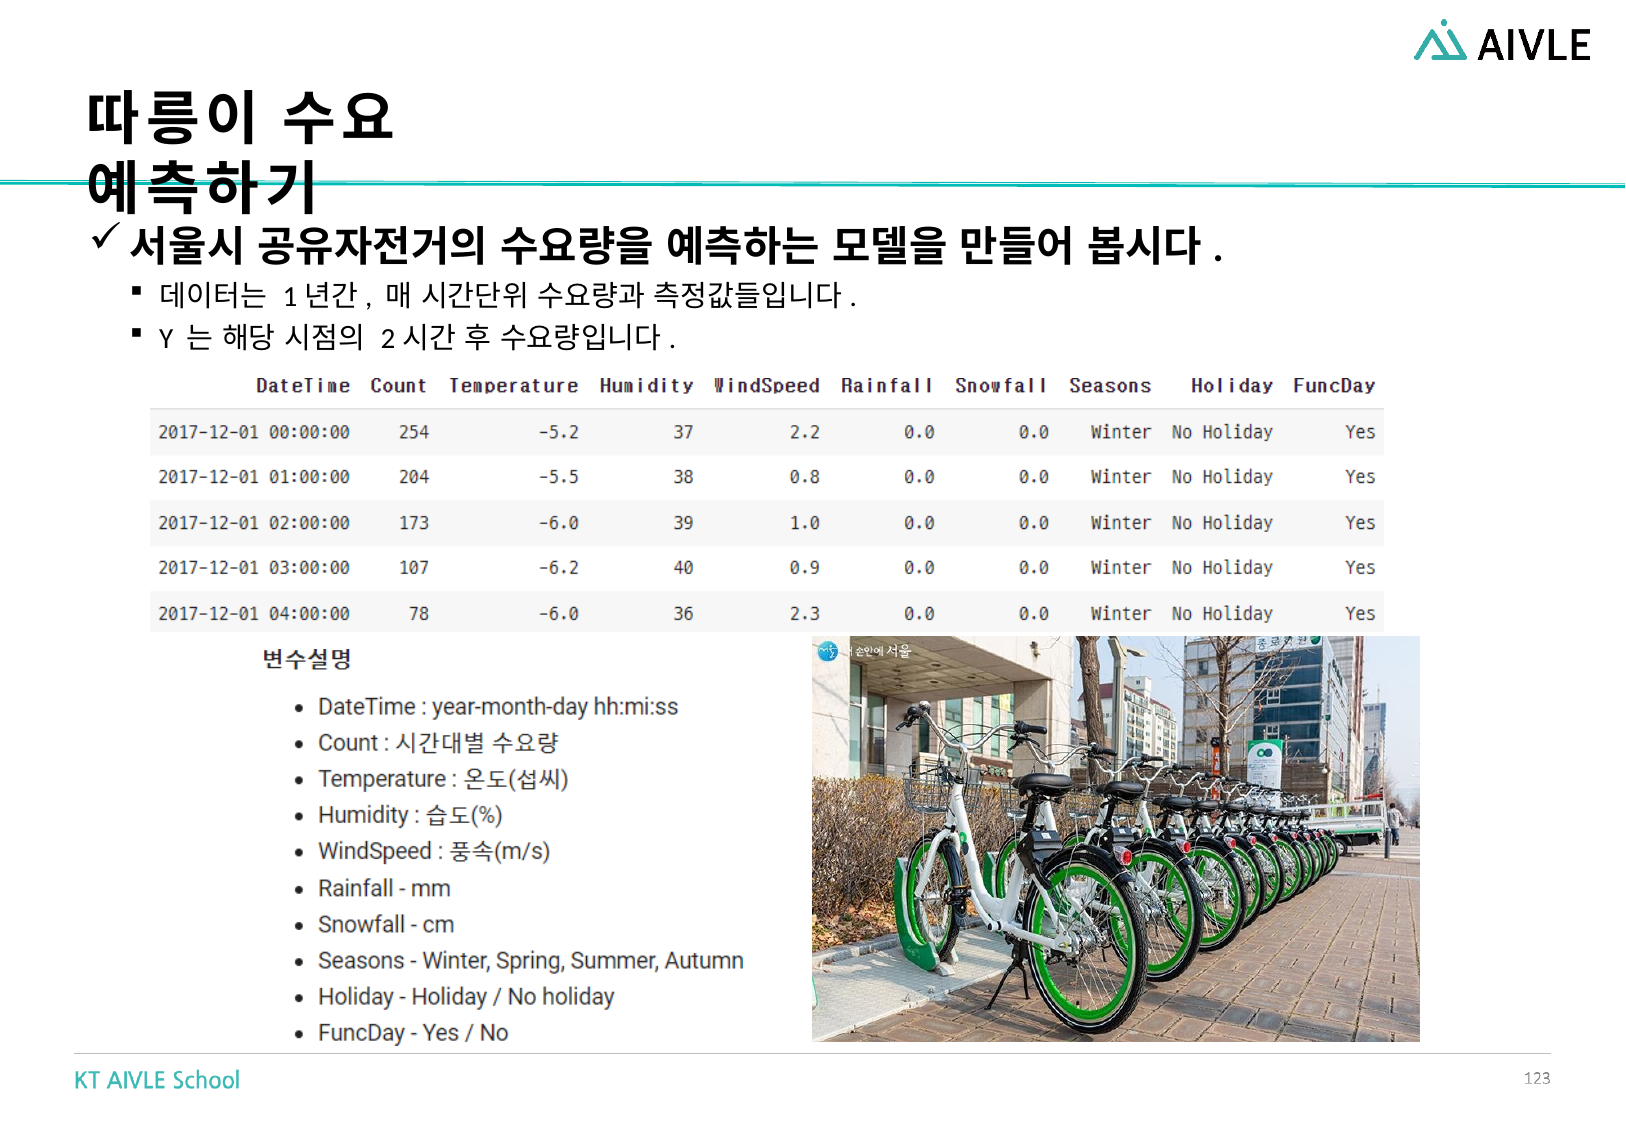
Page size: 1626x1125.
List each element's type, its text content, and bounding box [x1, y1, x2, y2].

title 따릉이 수요 예측하기 [83, 79, 608, 269]
picture [74, 1069, 239, 1090]
picture [1414, 19, 1590, 60]
picture [263, 649, 744, 1046]
picture [1525, 1071, 1550, 1084]
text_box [149, 378, 1420, 1042]
text_box 서울시 공유자전거의 수요량을 예측하는 모델을 만들어 봅시다. 데이터는 1년간, 매 시간단위 수요량과 측정값들입니다. Y 는 해당 시점의 2시간 후 수요량입니다. [86, 207, 1284, 355]
